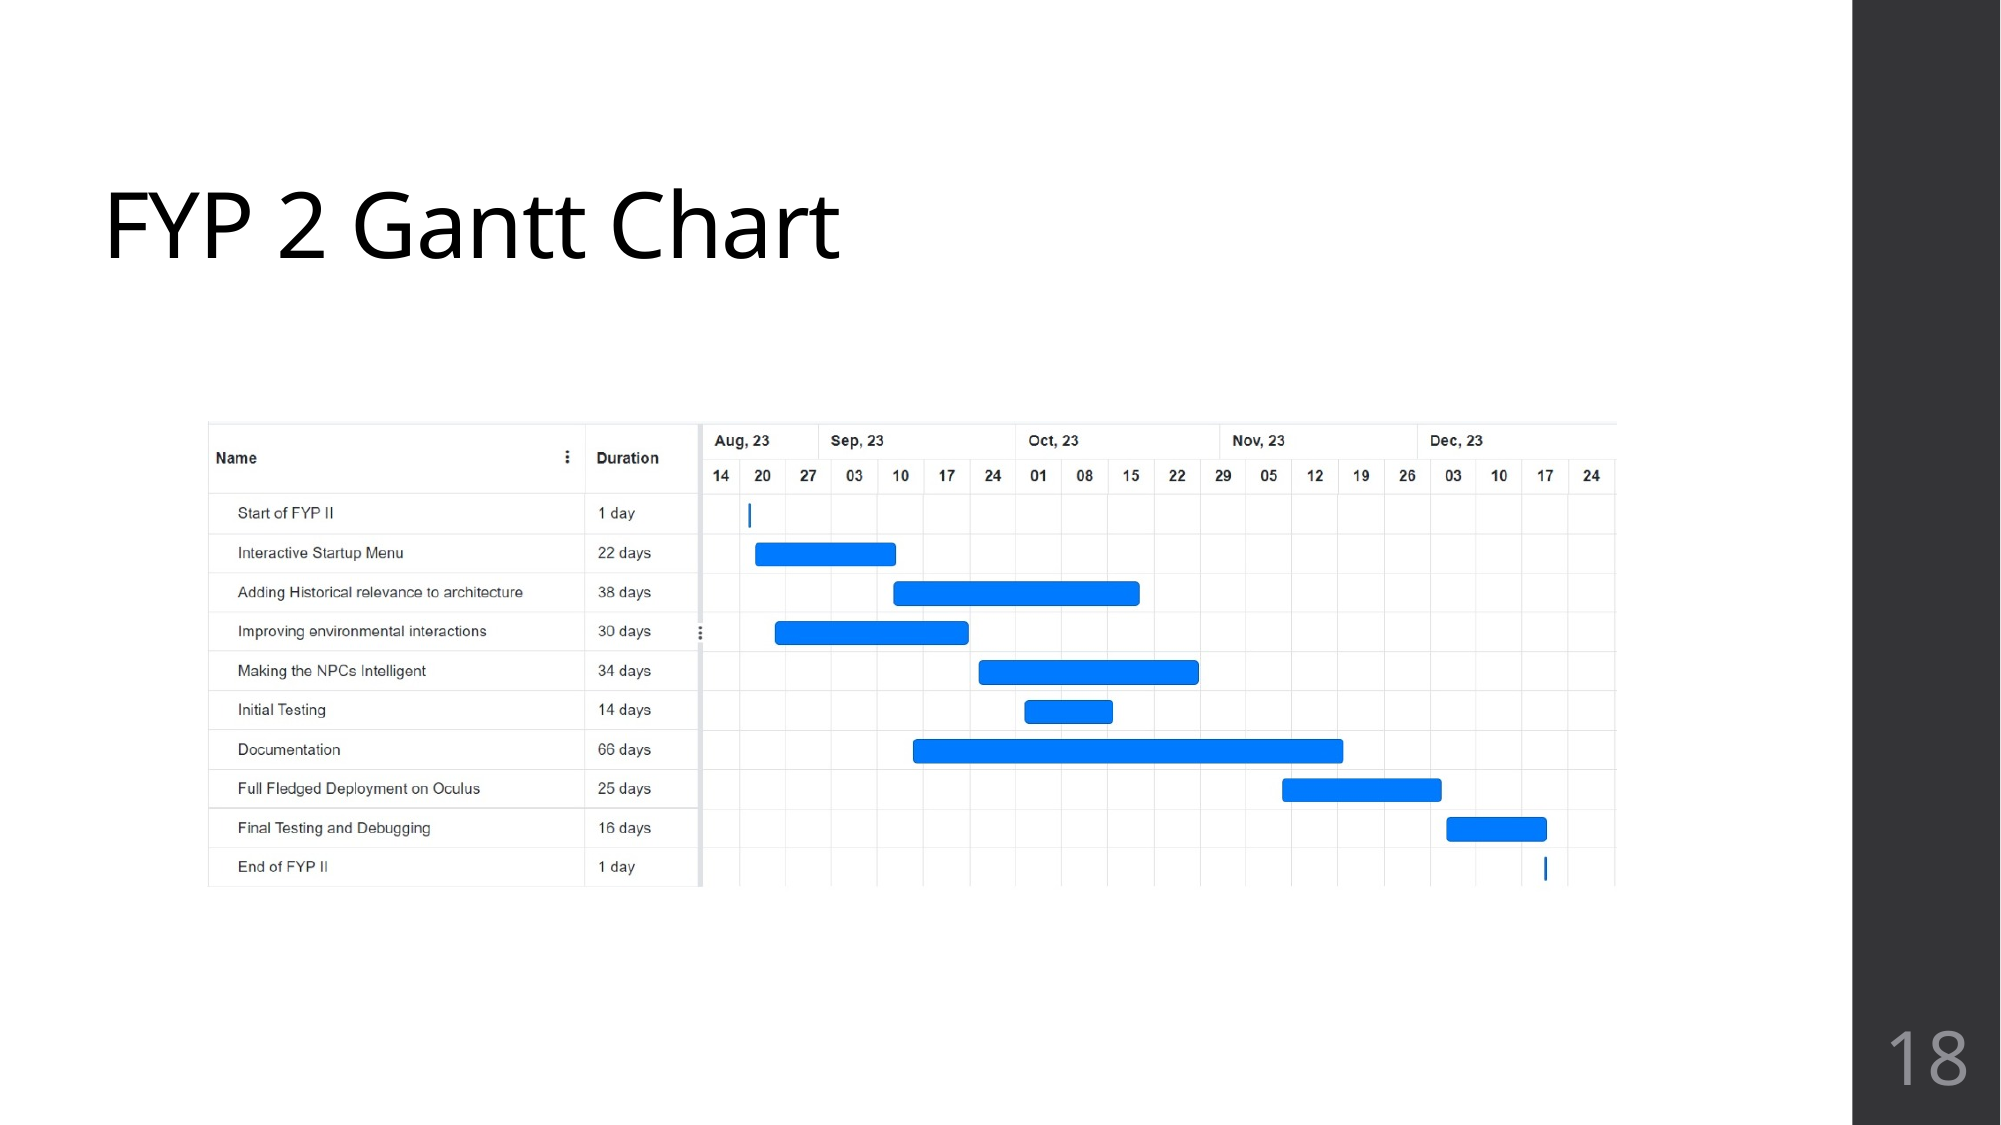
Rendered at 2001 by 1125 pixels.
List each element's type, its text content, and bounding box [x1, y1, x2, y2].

slide_number 18 [1852, 1012, 2000, 1110]
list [206, 421, 1618, 893]
title FYP 2 Gantt Chart [86, 175, 930, 396]
